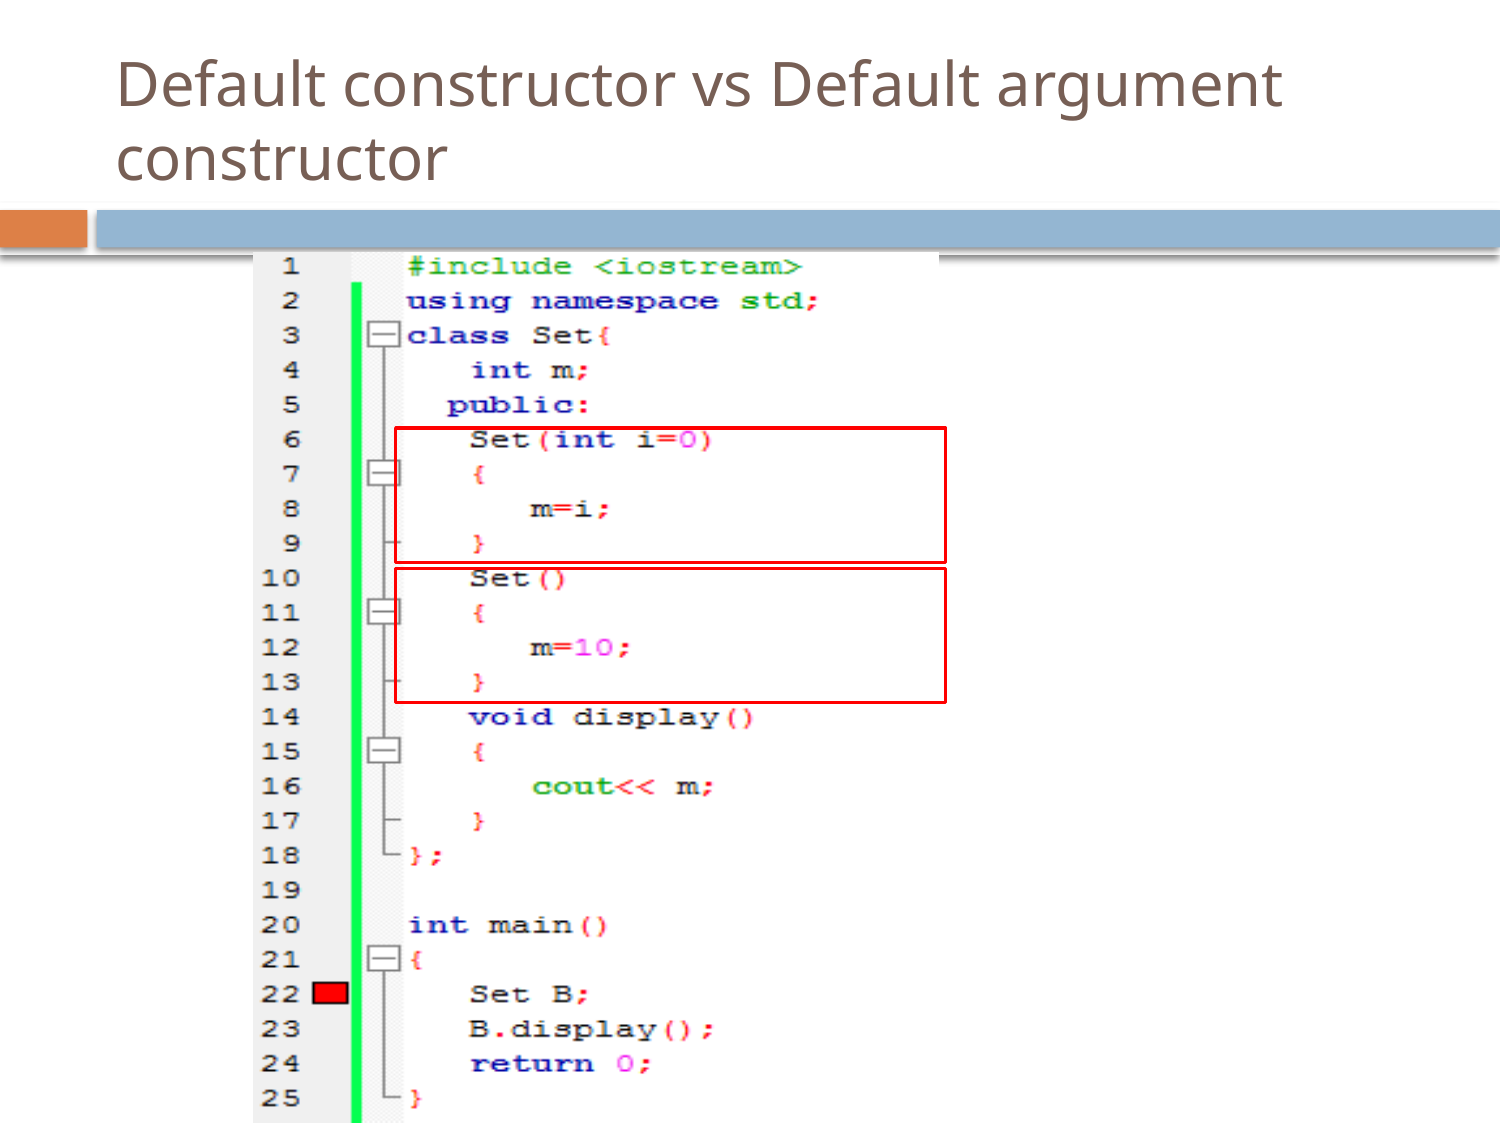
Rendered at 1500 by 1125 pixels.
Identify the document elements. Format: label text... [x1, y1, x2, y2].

picture [253, 252, 940, 1123]
title Default constructor vs Default argument constructor [100, 37, 1438, 200]
